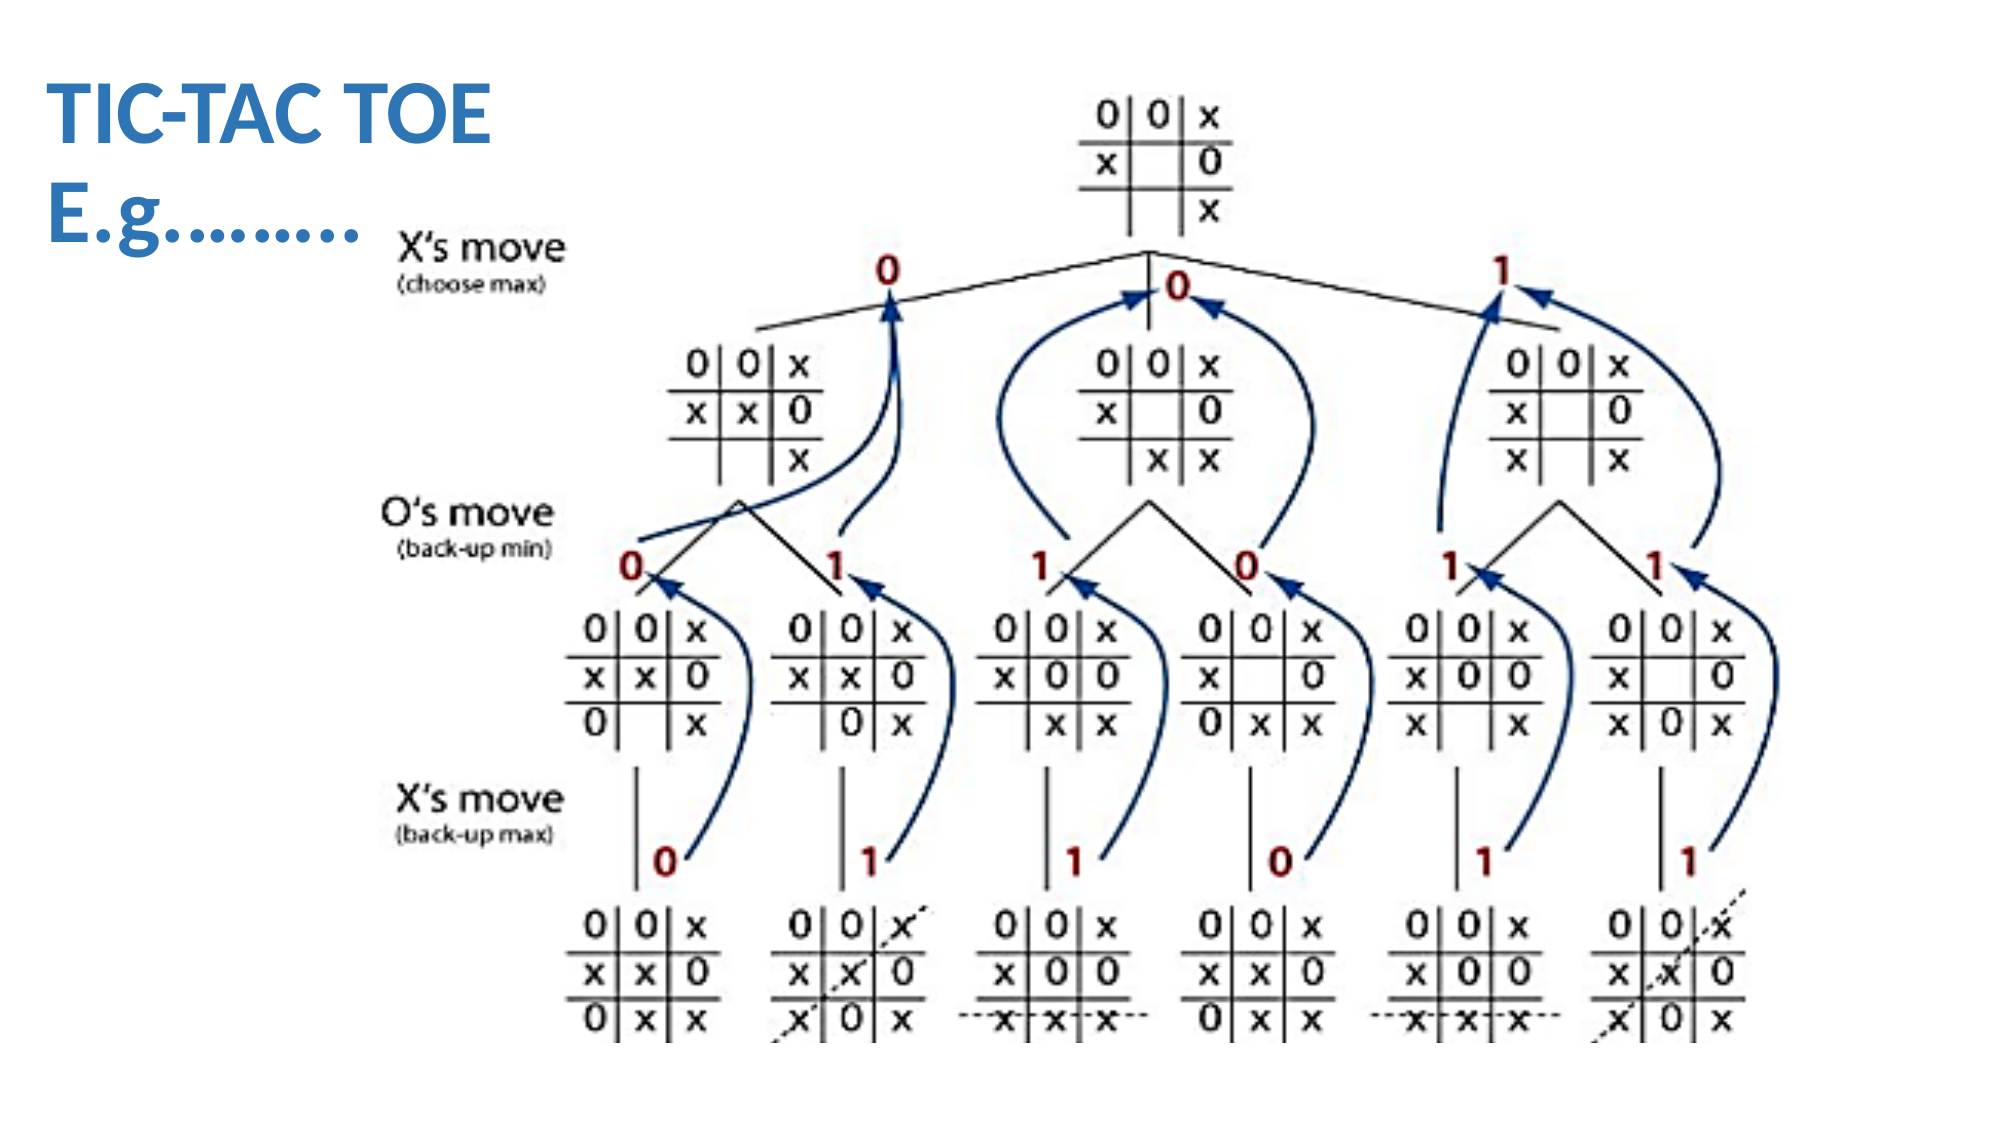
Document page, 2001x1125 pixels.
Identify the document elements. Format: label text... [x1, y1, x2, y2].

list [260, 73, 1842, 1043]
title TIC-TAC TOE E.g.…….. [31, 54, 865, 273]
